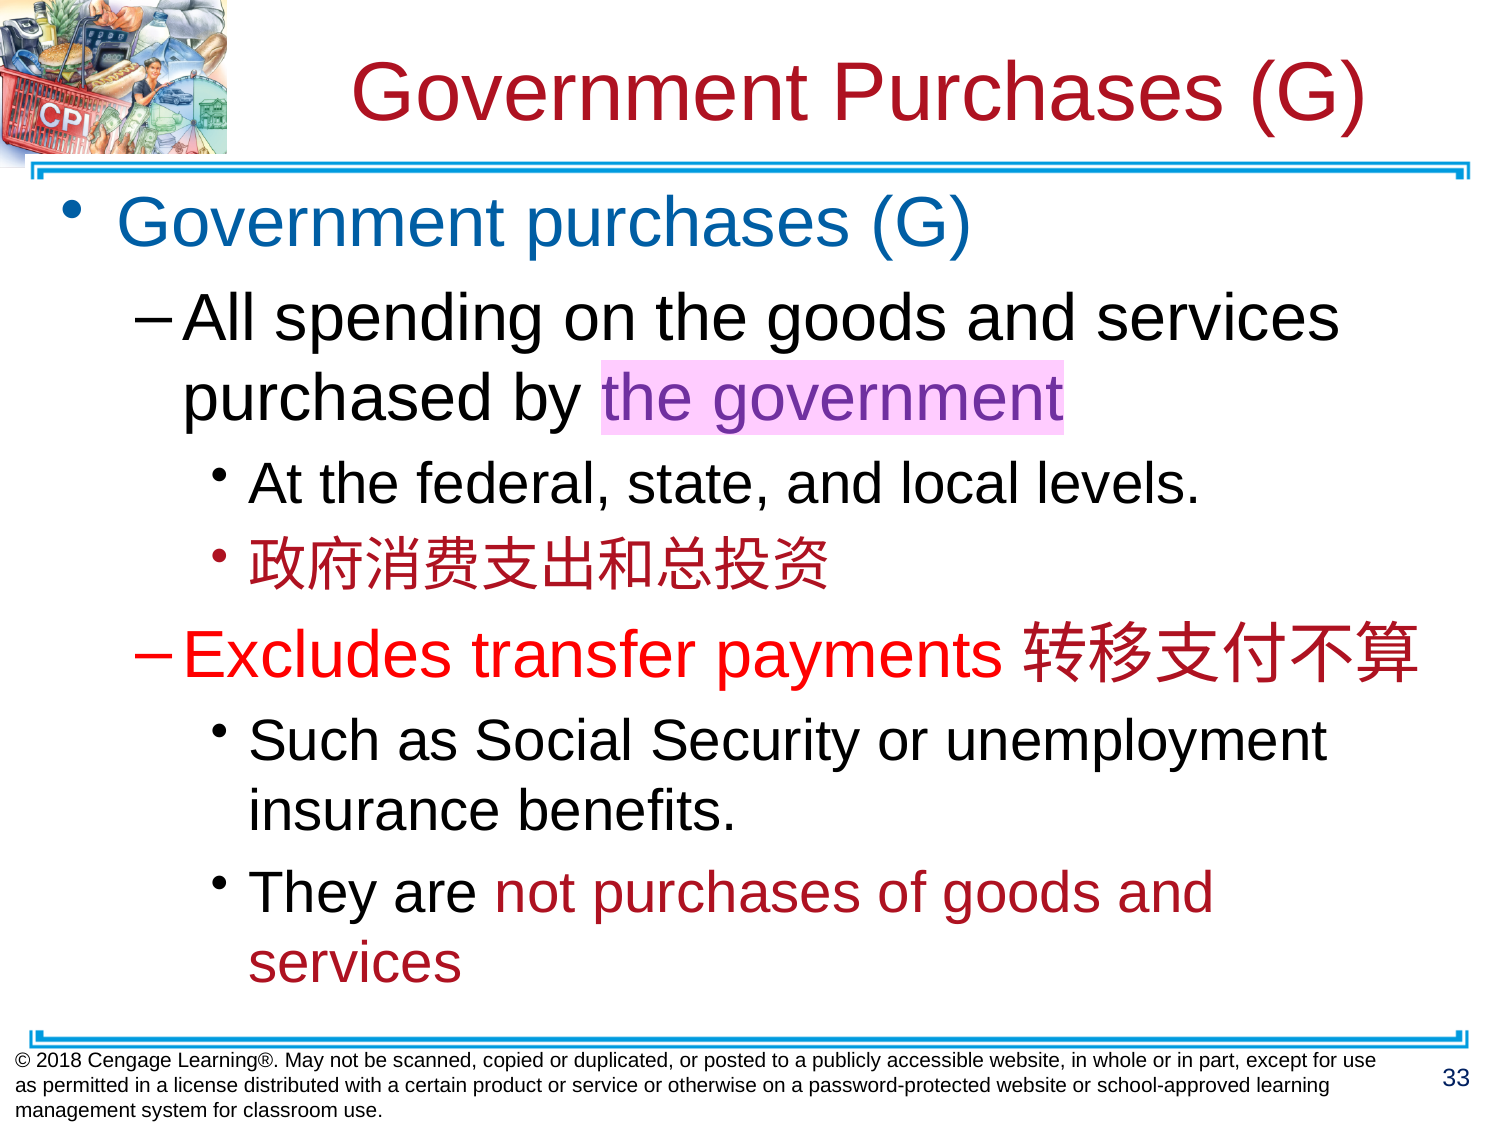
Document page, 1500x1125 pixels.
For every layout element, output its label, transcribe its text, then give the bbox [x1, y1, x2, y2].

picture [25, 1024, 45, 1043]
title Government Purchases (G) [219, 16, 1500, 158]
picture [1455, 1024, 1475, 1053]
list Government purchases (G) All spending on the goods and services purchased by the government At the federal, state, and local levels. 政府消费支出和总投资 Excludes transfer payments转移支付不算 Such as Social Security or unemployment insurance benefits. They are not purchases of goods and services [45, 168, 1455, 1055]
footer © 2018 Cengage Learning®. May not be scanned, copied or duplicated, or posted to a publicly accessible website, in whole or in part, except for use as permitted in a license distributed with a certain product or service or otherwise on a password-protected website or school-approved learning management system for classroom use. [0, 1043, 1412, 1125]
slide_number 33 [1412, 1052, 1500, 1117]
picture [0, 0, 1475, 186]
